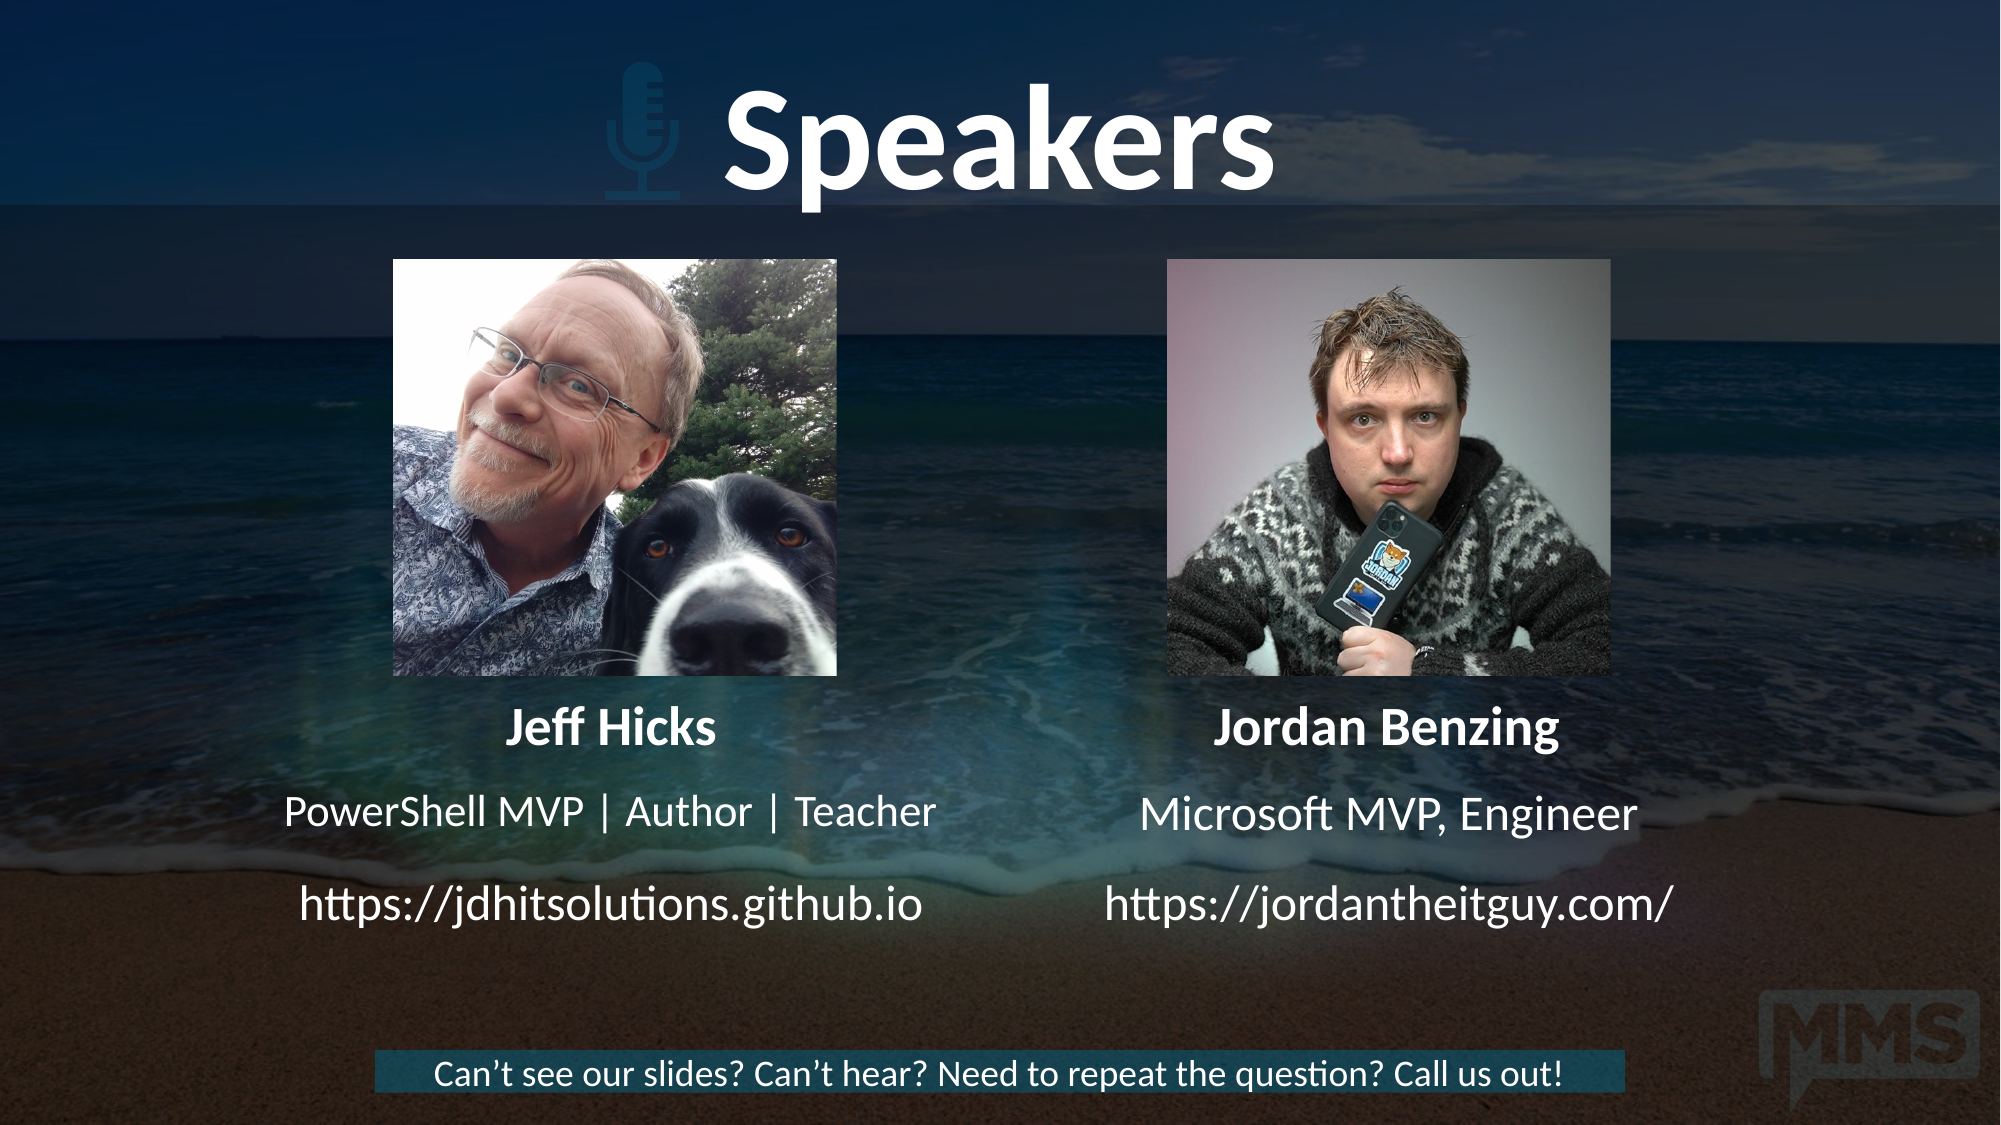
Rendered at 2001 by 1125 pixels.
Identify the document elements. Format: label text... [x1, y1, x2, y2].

list Jeff Hicks [236, 690, 987, 765]
list https://jdhitsolutions.github.io [236, 870, 987, 1020]
list PowerShell MVP | Author | Teacher [236, 780, 987, 855]
list https://jordantheitguy.com/ [1013, 870, 1764, 1020]
list Microsoft MVP, Engineer [1013, 780, 1764, 855]
list Jordan Benzing [1011, 690, 1762, 765]
picture [0, 0, 2001, 1125]
